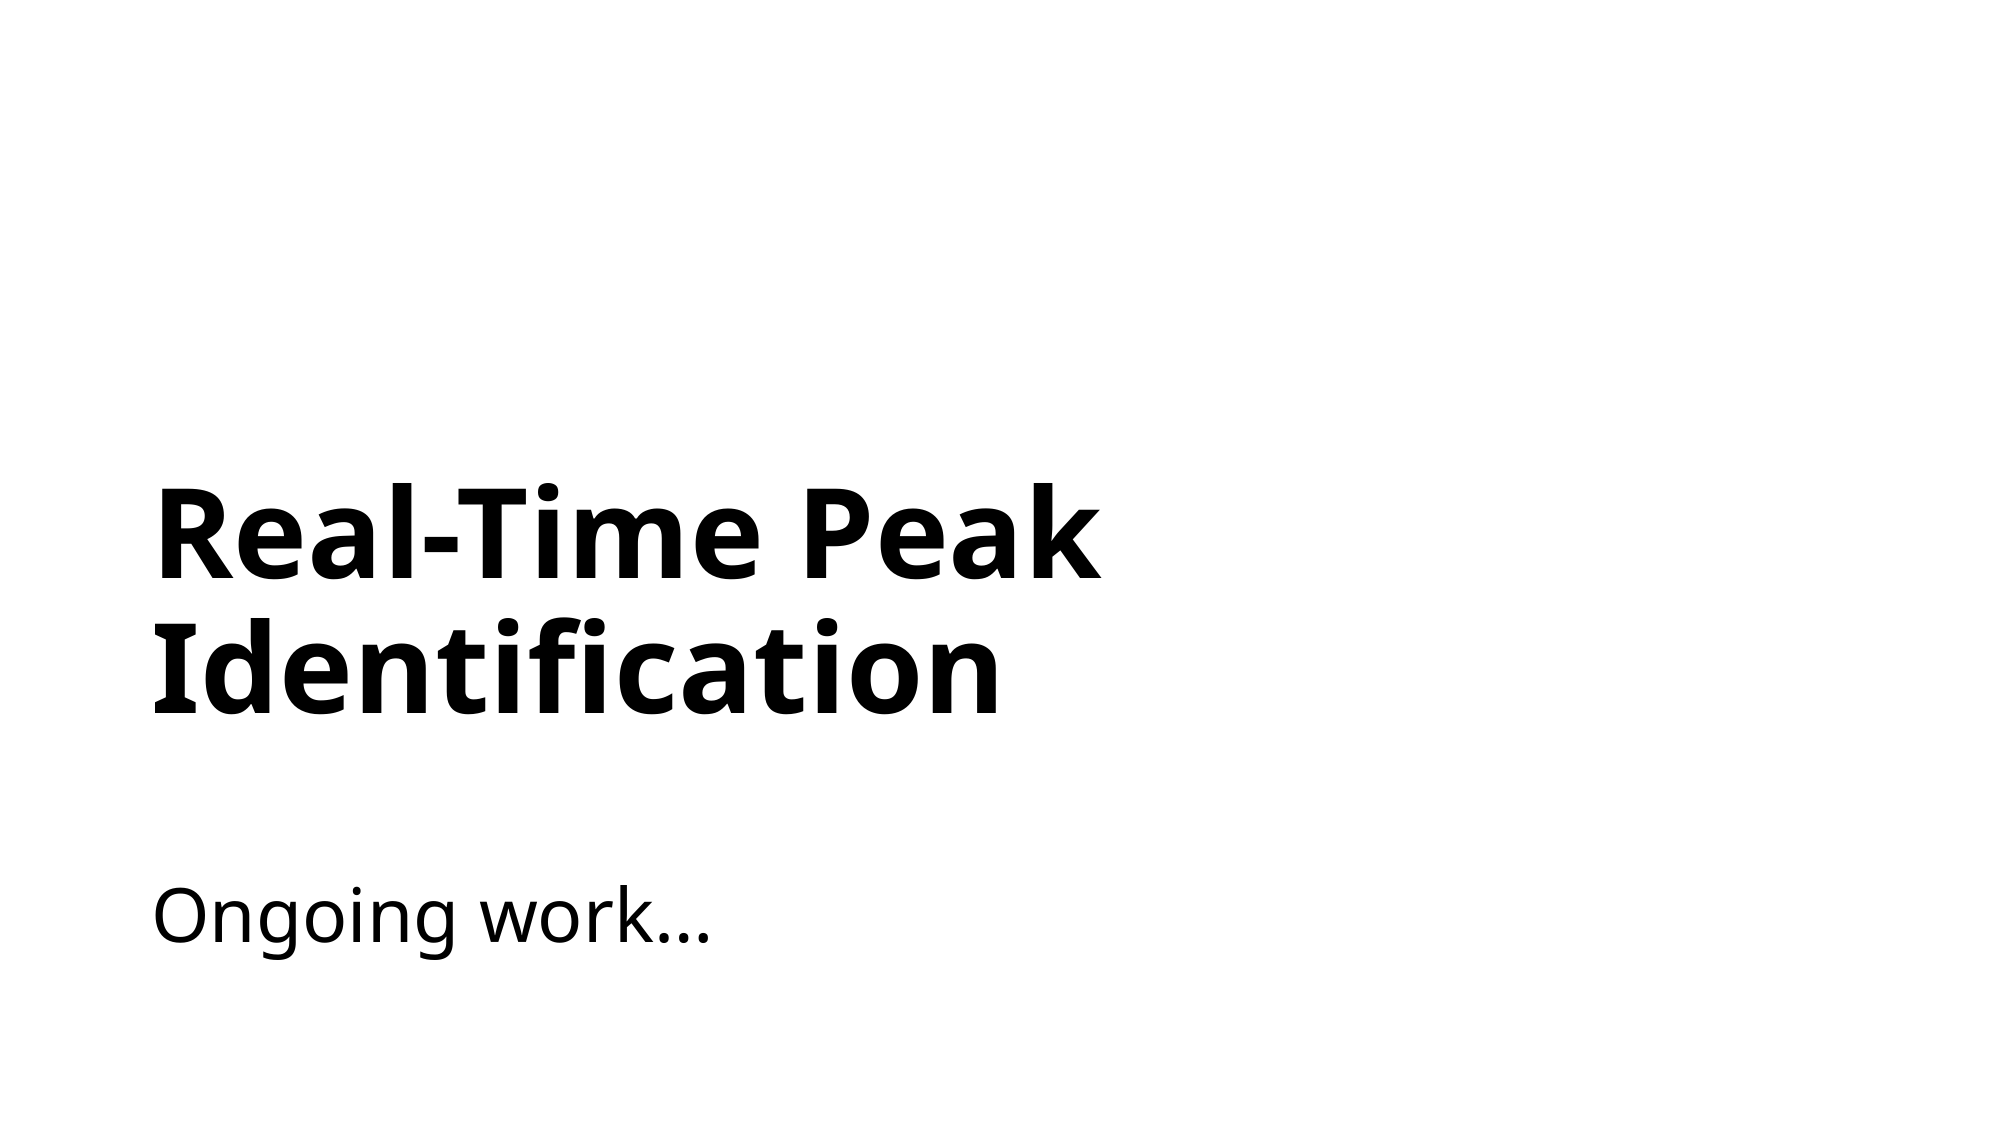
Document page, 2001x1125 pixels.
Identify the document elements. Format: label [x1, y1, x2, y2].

title [136, 280, 1862, 749]
text_box [136, 806, 947, 967]
